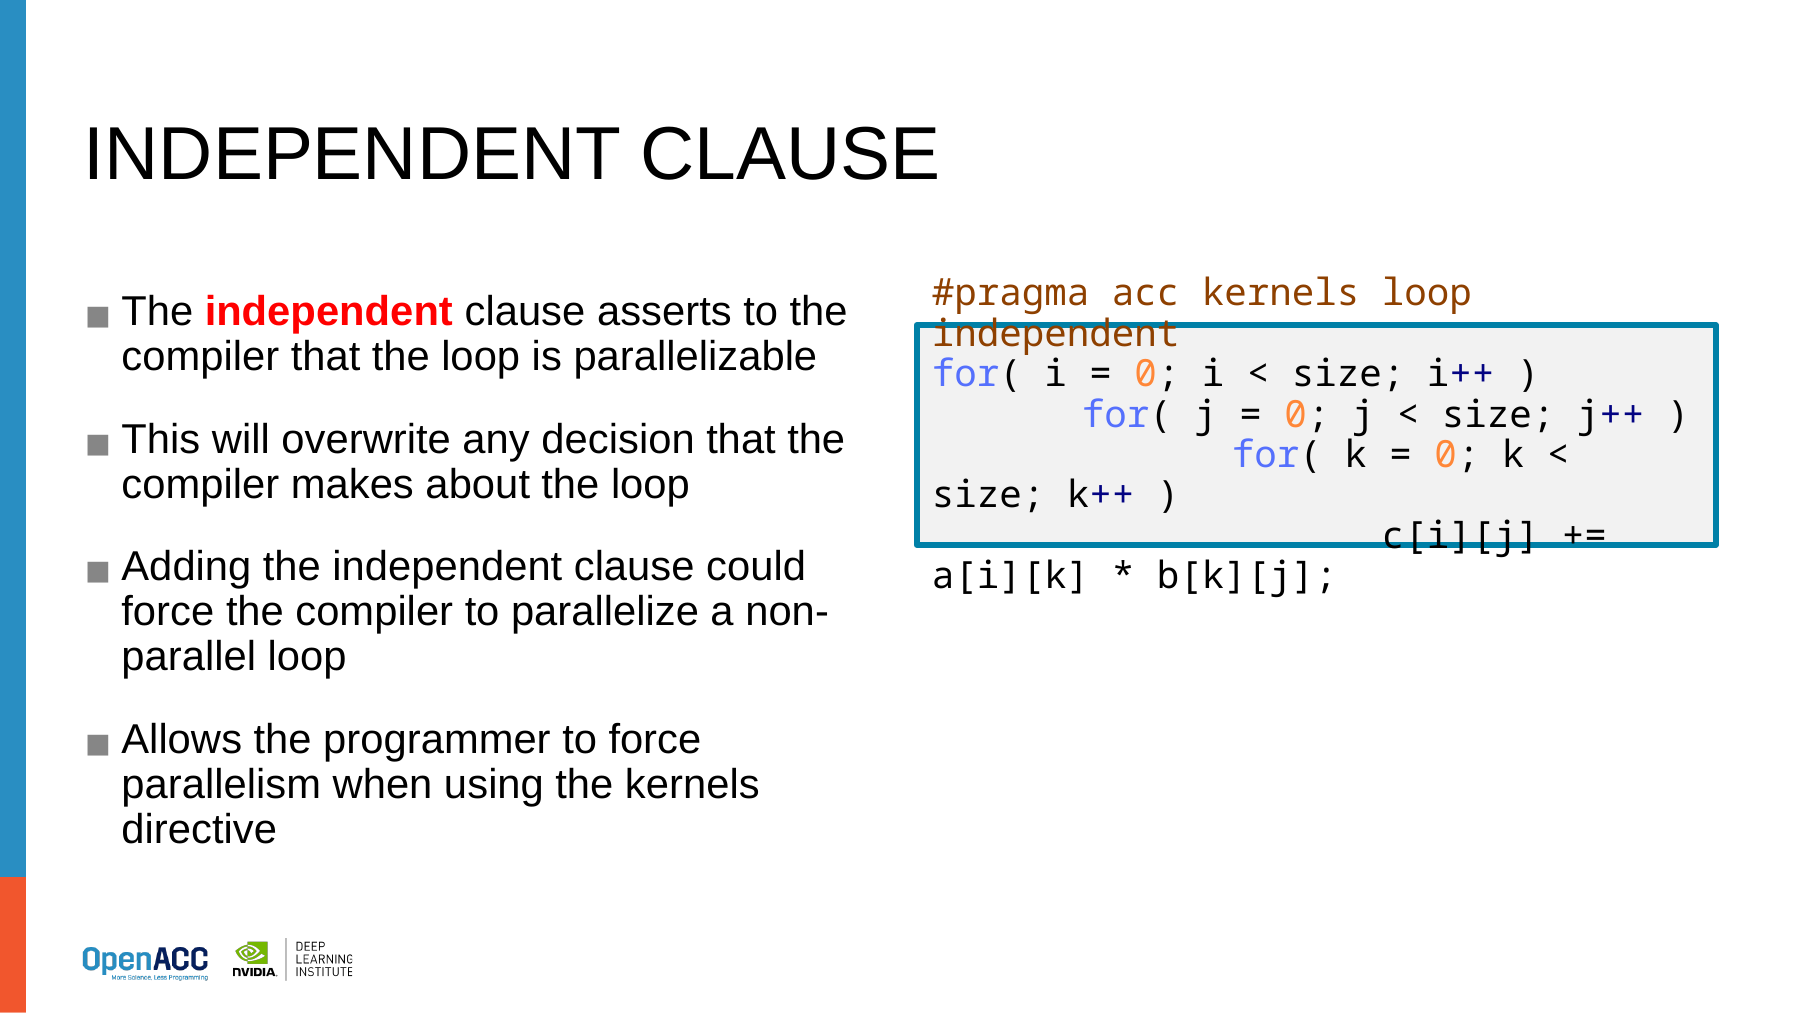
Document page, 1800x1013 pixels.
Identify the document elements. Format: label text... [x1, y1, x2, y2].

picture [81, 946, 208, 981]
title INDEPENDENT CLAUSE [68, 106, 1706, 204]
picture [233, 938, 353, 981]
text_box #pragma acc kernels loop independent for( i = 0; i < size; i++ ) for( j = 0; j < size; j++ ) for( k = 0; k < size; k++ ) c[i][j] += a[i][k] * b[k][j]; [916, 325, 1716, 545]
list The independent clause asserts to the compiler that the loop is parallelizable This will overwrite any decision that the compiler makes about the loop Adding the independent clause could force the compiler to parallelize a non-parallel loop Allows the programmer to force parallelism when using the kernels directive [68, 282, 872, 893]
